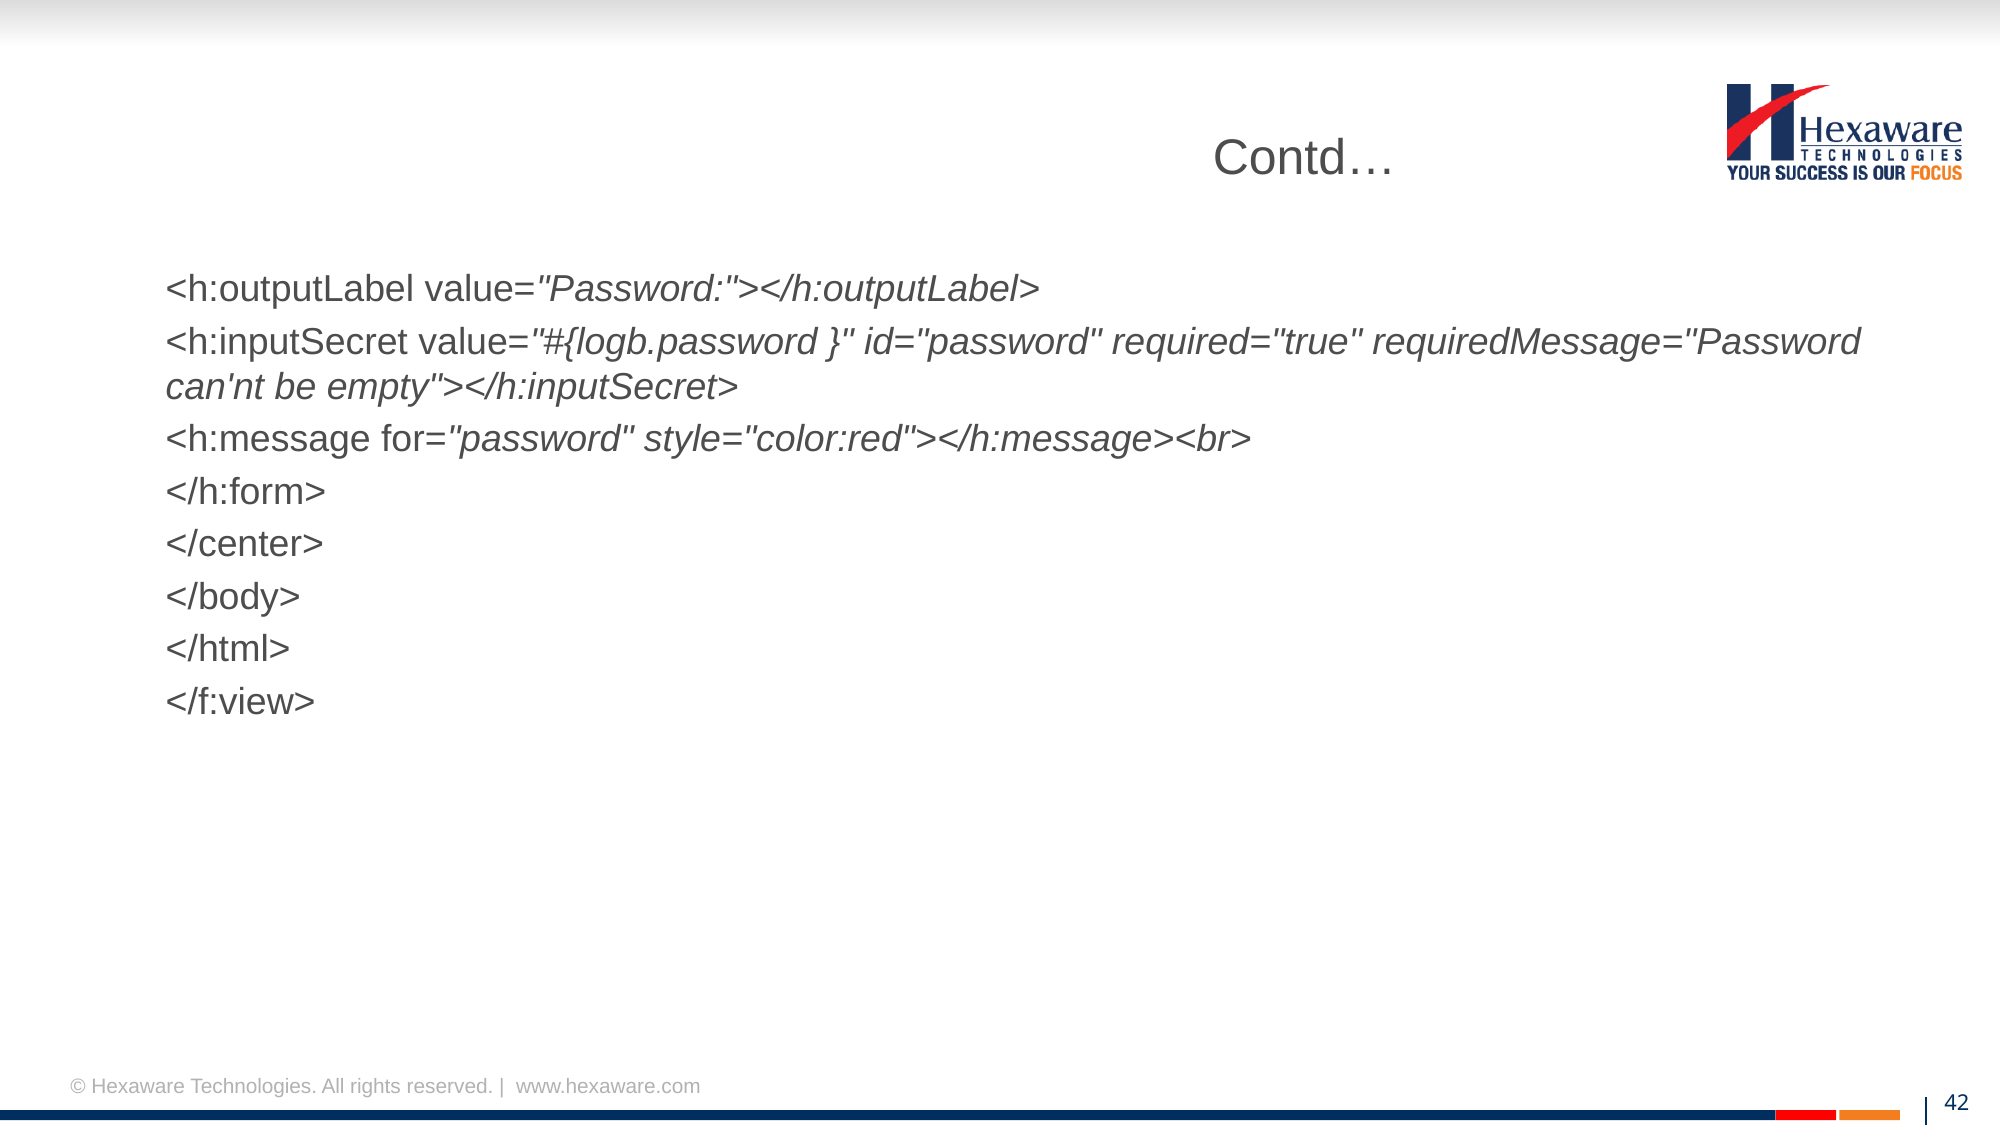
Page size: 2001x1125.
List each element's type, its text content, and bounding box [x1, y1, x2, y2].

picture [1727, 84, 1962, 180]
list <h:outputLabel value="Password:"></h:outputLabel> <h:inputSecret value="#{logb.password }" id="password" required="true" requiredMessage="Password can'nt be empty"></h:inputSecret> <h:message for="password" style="color:red"></h:message><br> </h:form> </center> </body> </html> </f:view> [67, 258, 1933, 1062]
title Contd… [49, 98, 1500, 199]
